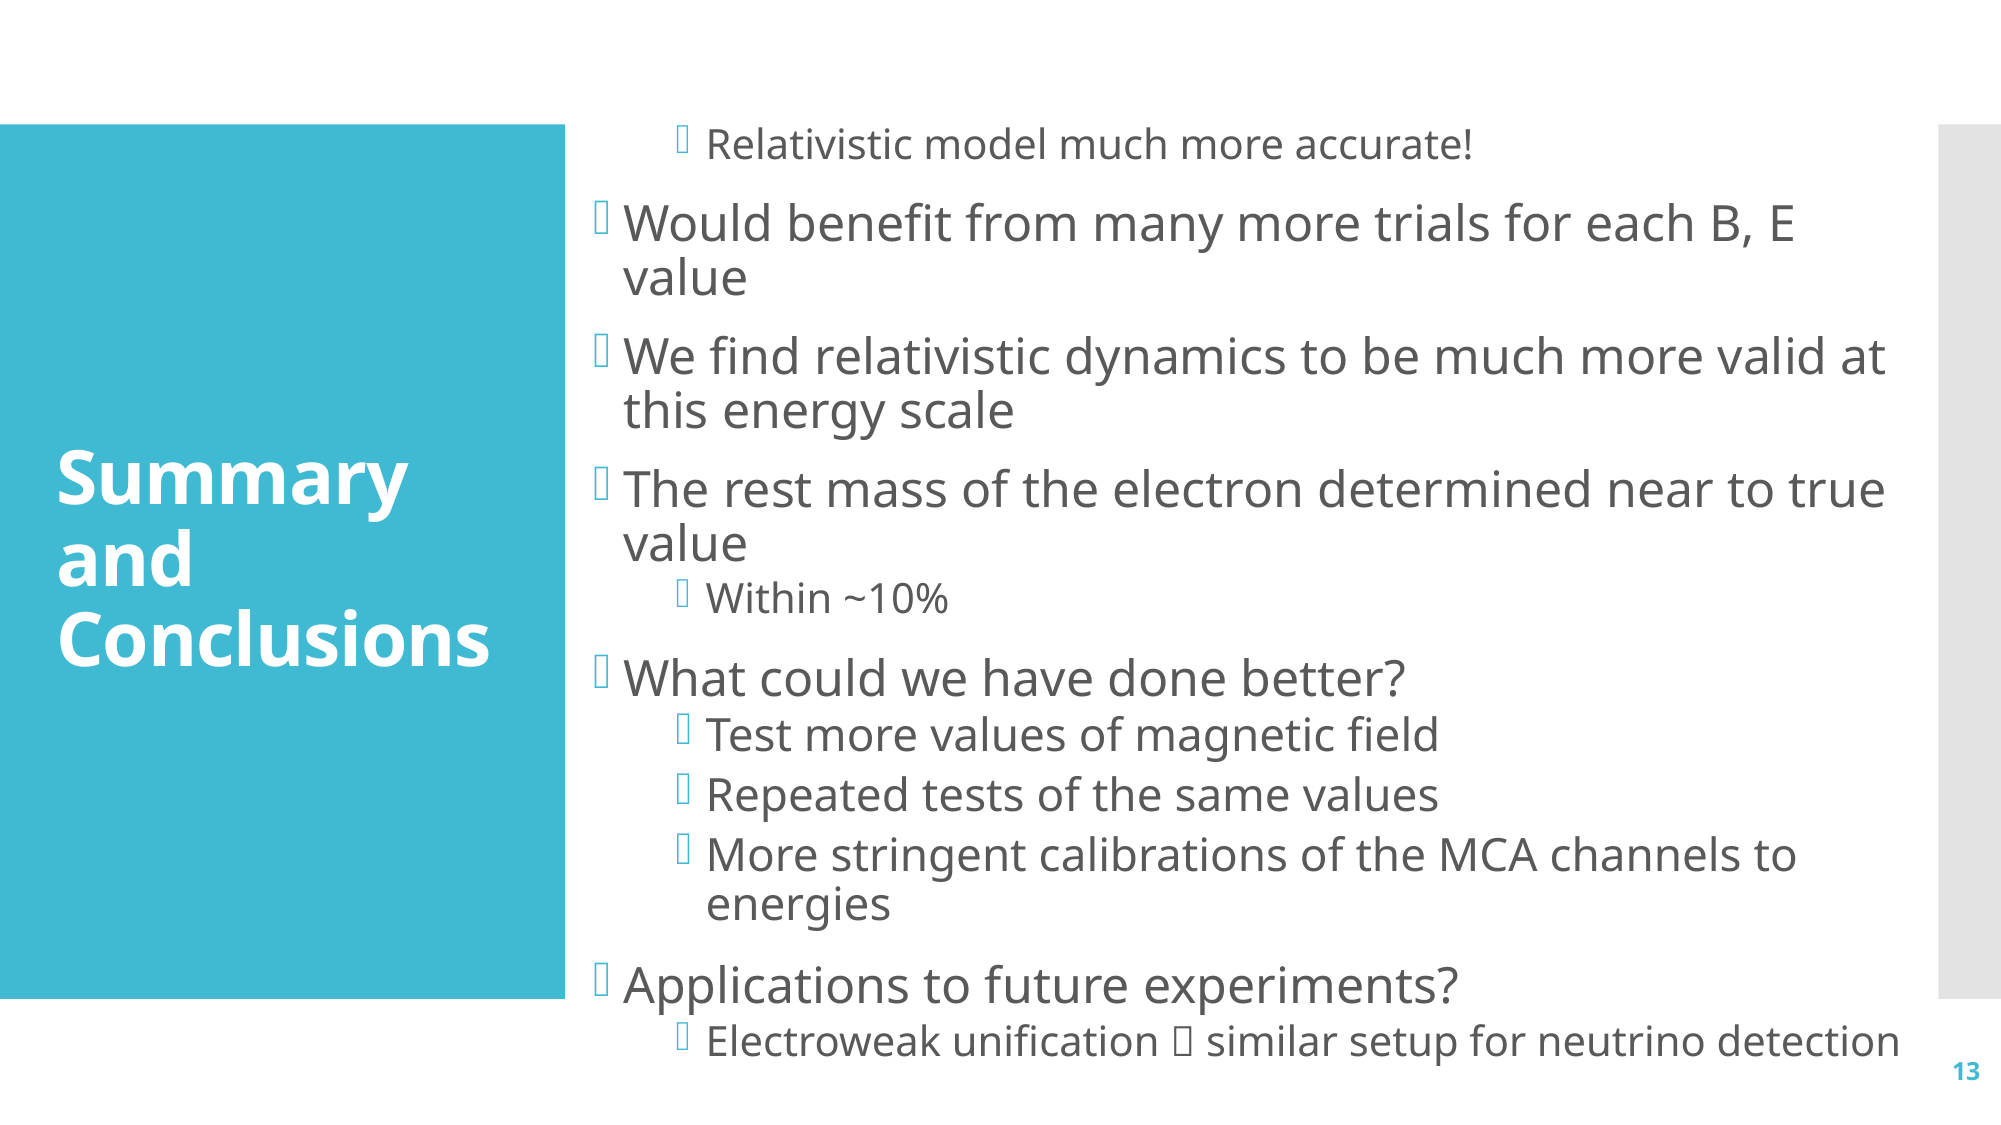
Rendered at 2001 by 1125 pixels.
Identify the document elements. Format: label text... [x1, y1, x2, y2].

slide_number 13 [1744, 1042, 1996, 1103]
title Summary and Conclusions [41, 184, 525, 940]
